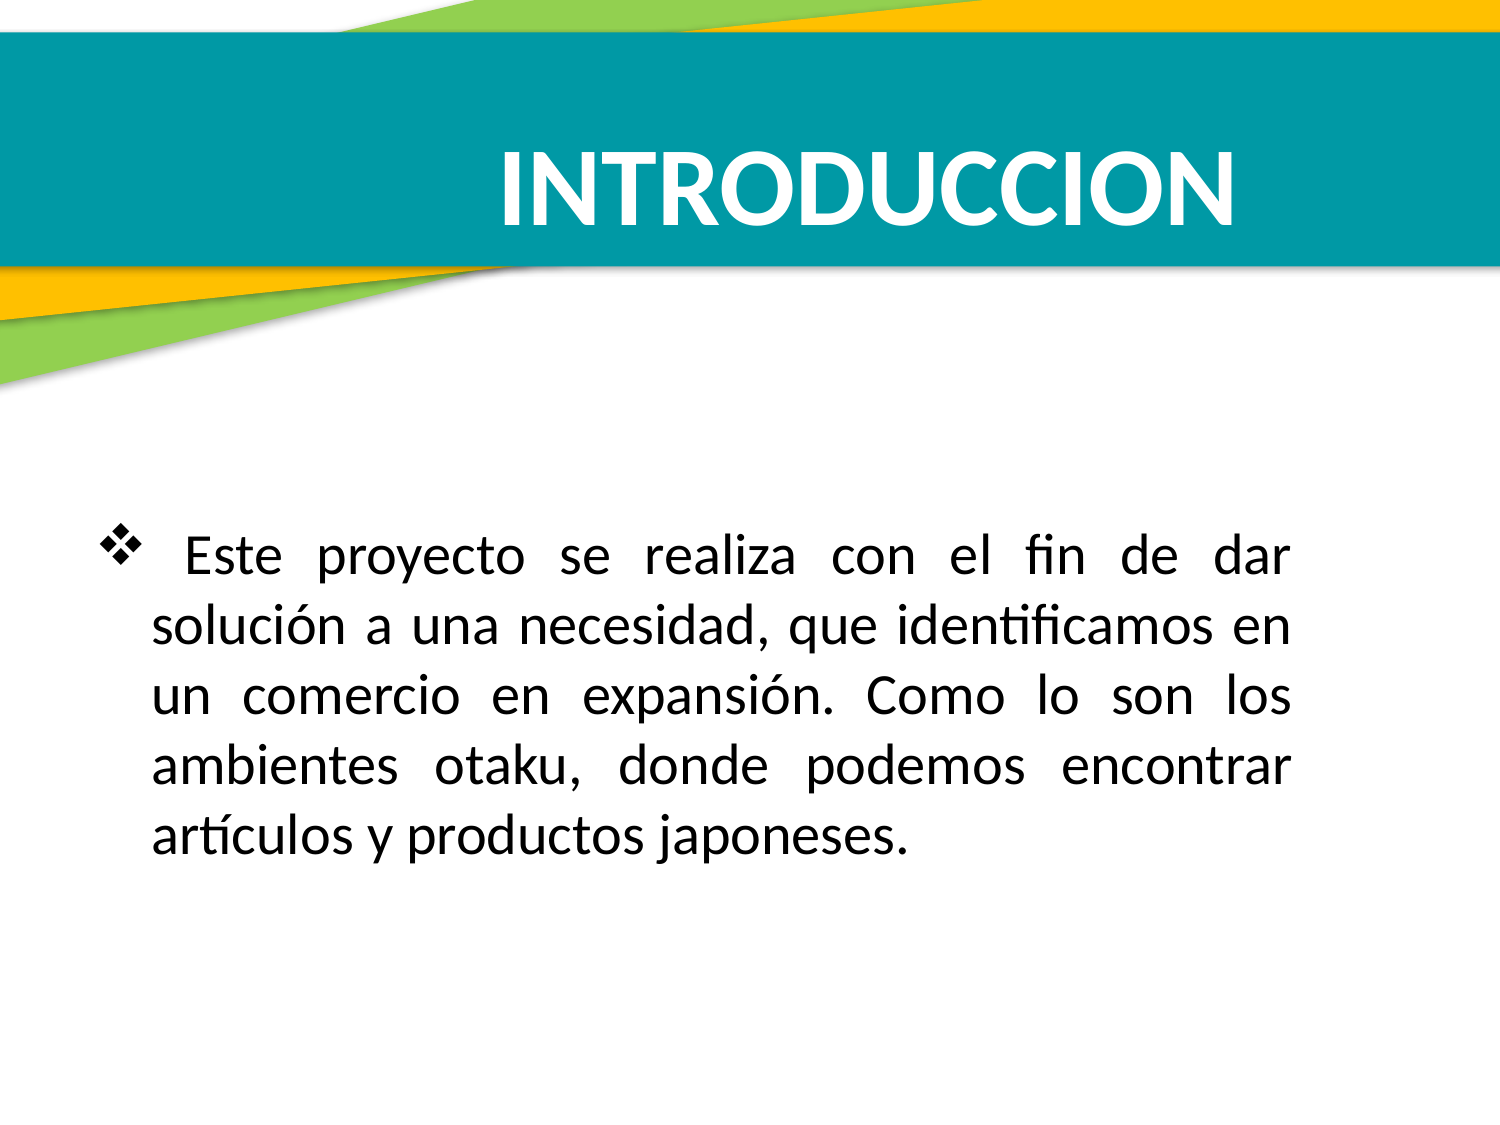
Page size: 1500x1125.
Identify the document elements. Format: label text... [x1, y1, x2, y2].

text_box Este proyecto se realiza con el fin de dar solución a una necesidad, que identificamos en un comercio en expansión. Como lo son los ambientes otaku, donde podemos encontrar artículos y productos japoneses. [79, 508, 1308, 904]
text_box INTRODUCCION [416, 104, 1347, 257]
